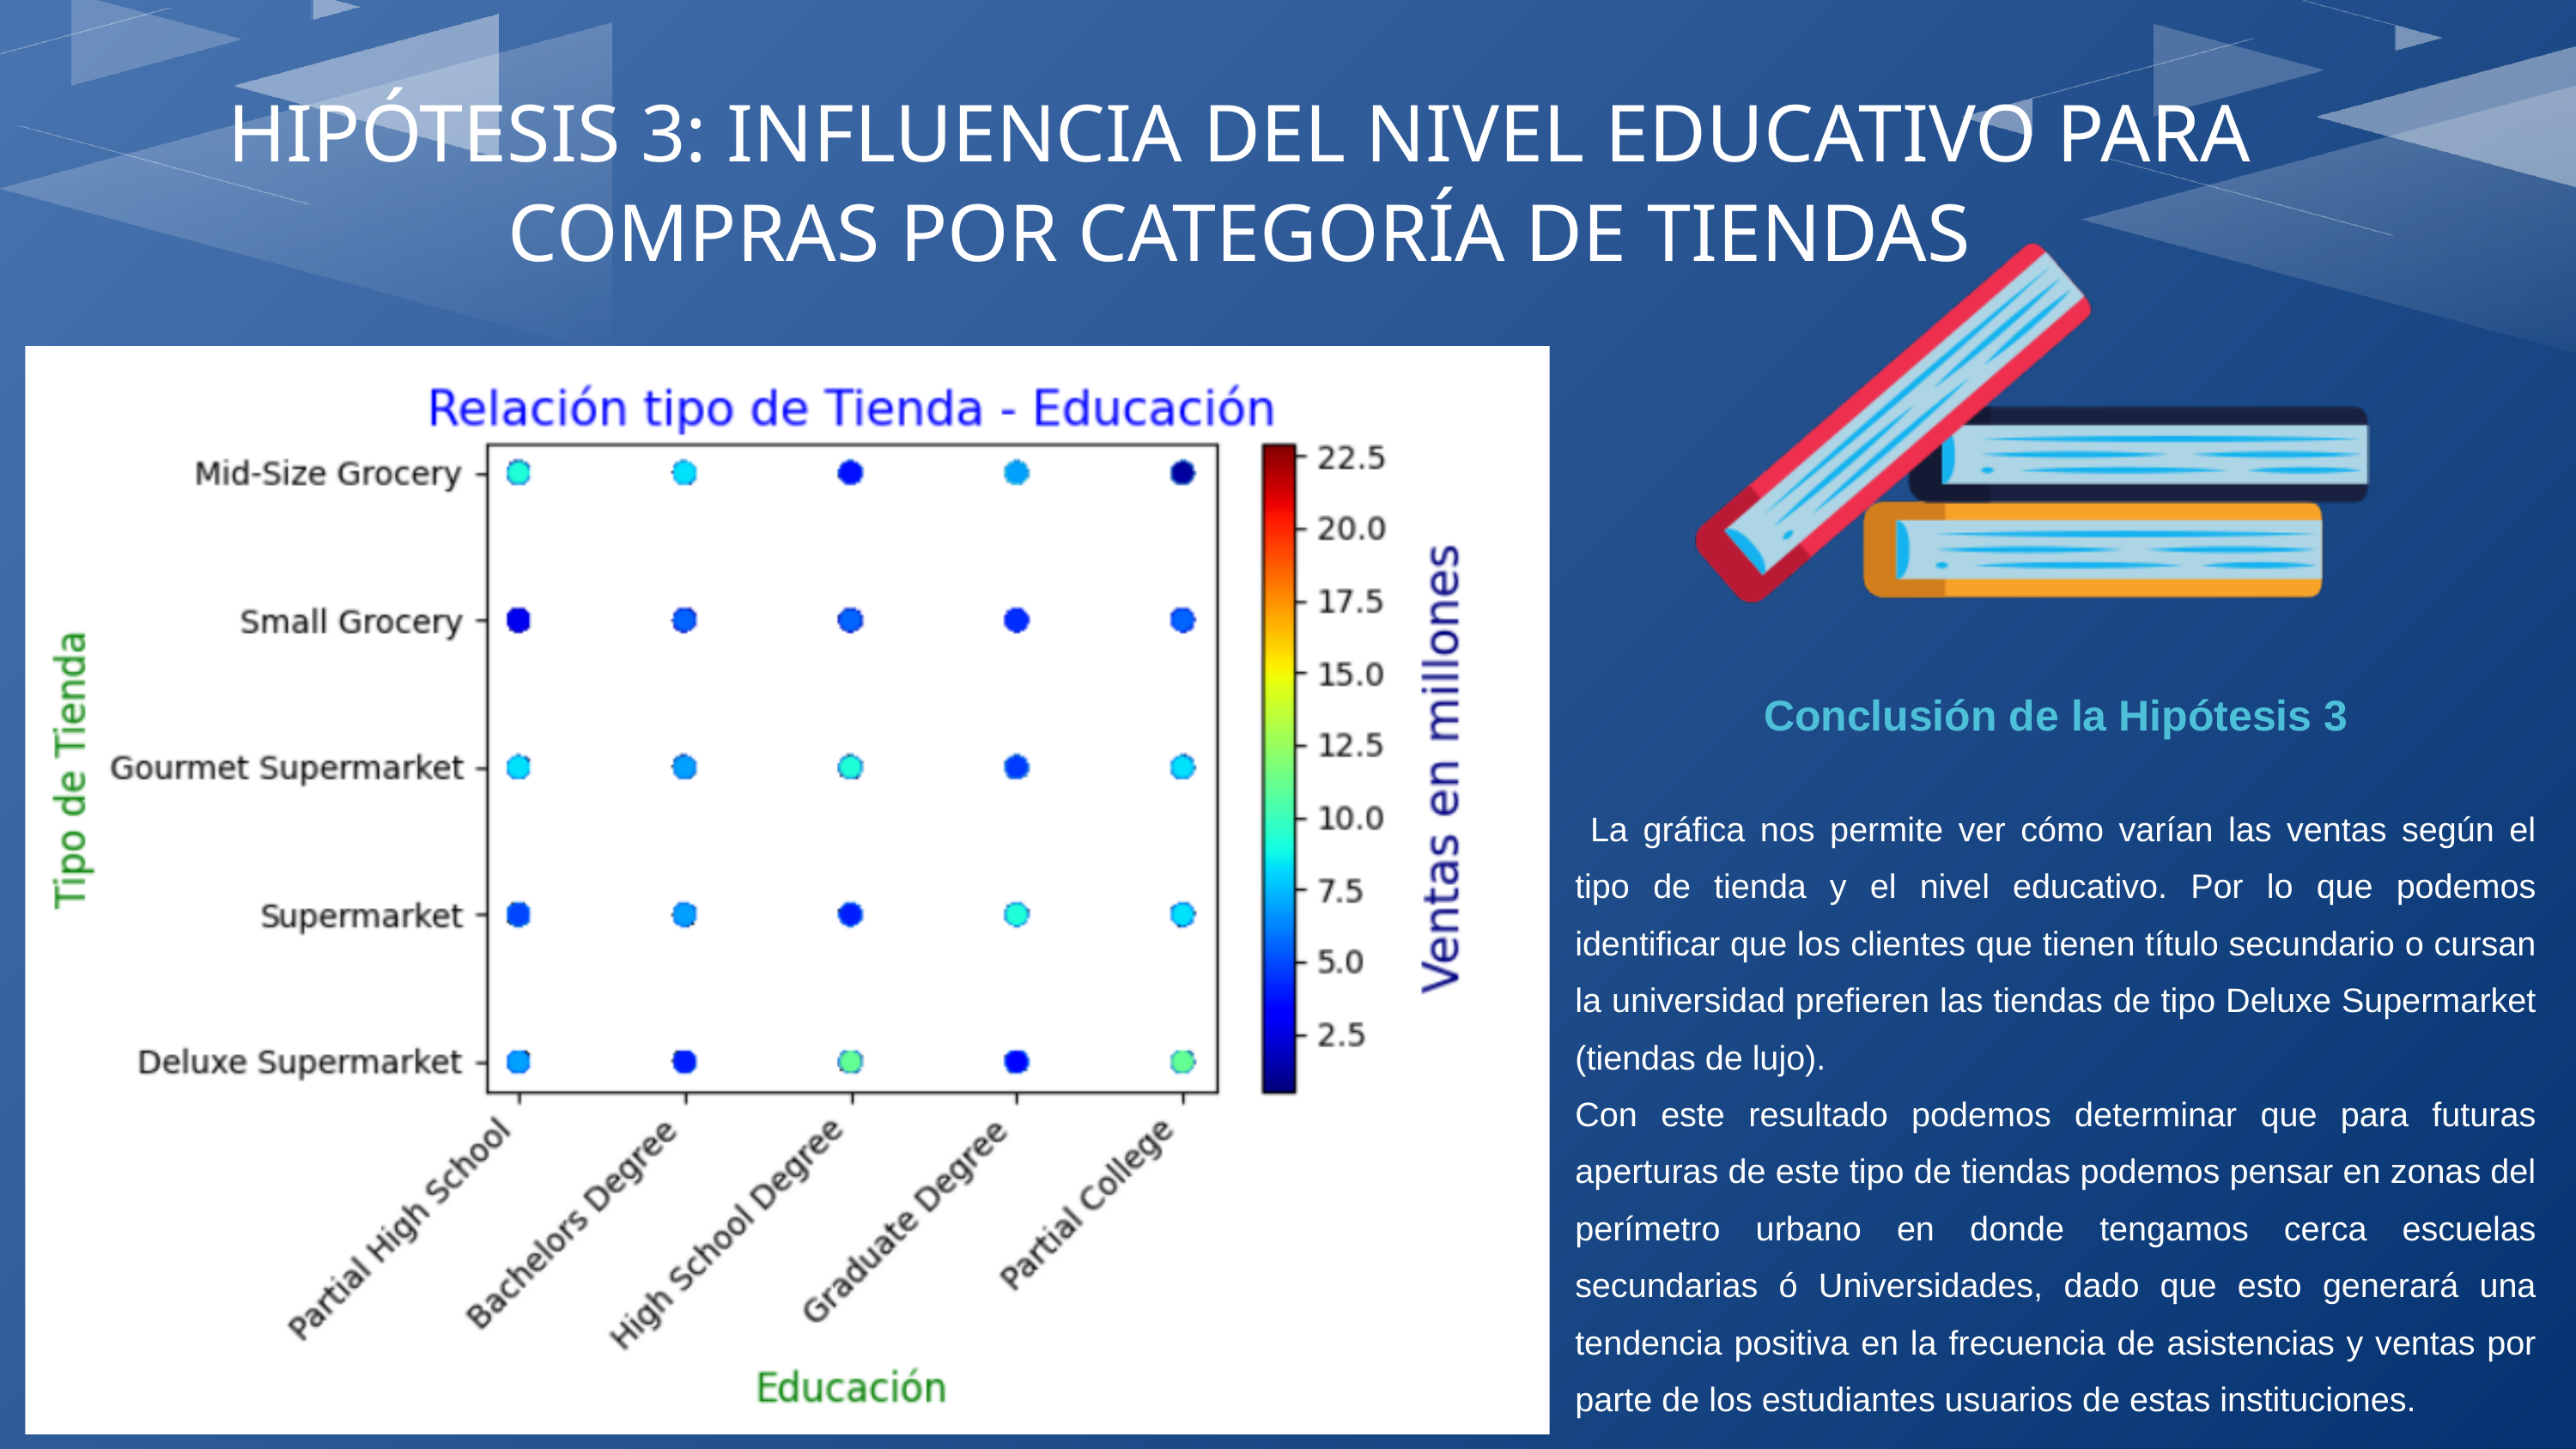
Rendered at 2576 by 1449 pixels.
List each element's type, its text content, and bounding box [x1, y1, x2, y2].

text_box [1694, 240, 2370, 605]
text_box [25, 346, 1550, 1434]
text_box [1960, 0, 2576, 384]
text_box [0, 0, 615, 353]
text_box HIPÓTESIS 3: INFLUENCIA DEL NIVEL EDUCATIVO PARA COMPRAS POR CATEGORÍA DE TIENDAS [198, 78, 2281, 462]
text_box Conclusión de la Hipótesis 3 La gráfica nos permite ver cómo varían las ventas según el tipo de tienda y el nivel educativo. Por lo que podemos identificar que los clientes que tienen título secundario o cursan la universidad prefieren las tiendas de tipo Deluxe Supermarket (tiendas de lujo). Con este resultado podemos determinar que para futuras aperturas de este tipo de tiendas podemos pensar en zonas del perímetro urbano en donde tengamos cerca escuelas secundarias ó Universidades, dado que esto generará una tendencia positiva en la frecuencia de asistencias y ventas por parte de los estudiantes usuarios de estas instituciones. [1575, 666, 2537, 1419]
